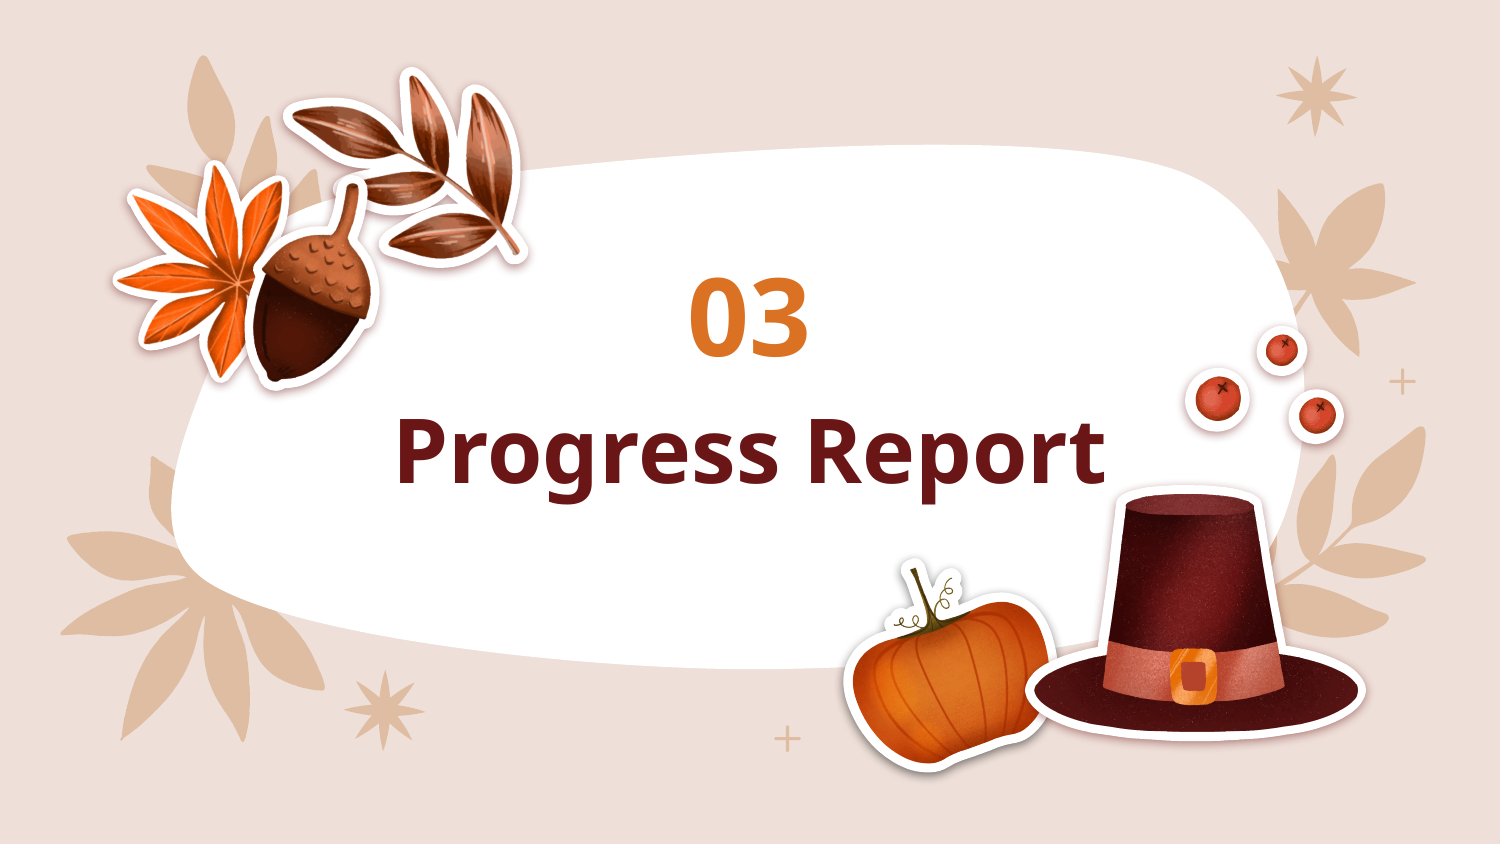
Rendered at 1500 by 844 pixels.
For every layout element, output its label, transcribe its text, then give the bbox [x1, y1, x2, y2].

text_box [98, 74, 520, 395]
title 03 [632, 224, 868, 393]
title Progress Report [258, 378, 776, 517]
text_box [781, 331, 1358, 822]
